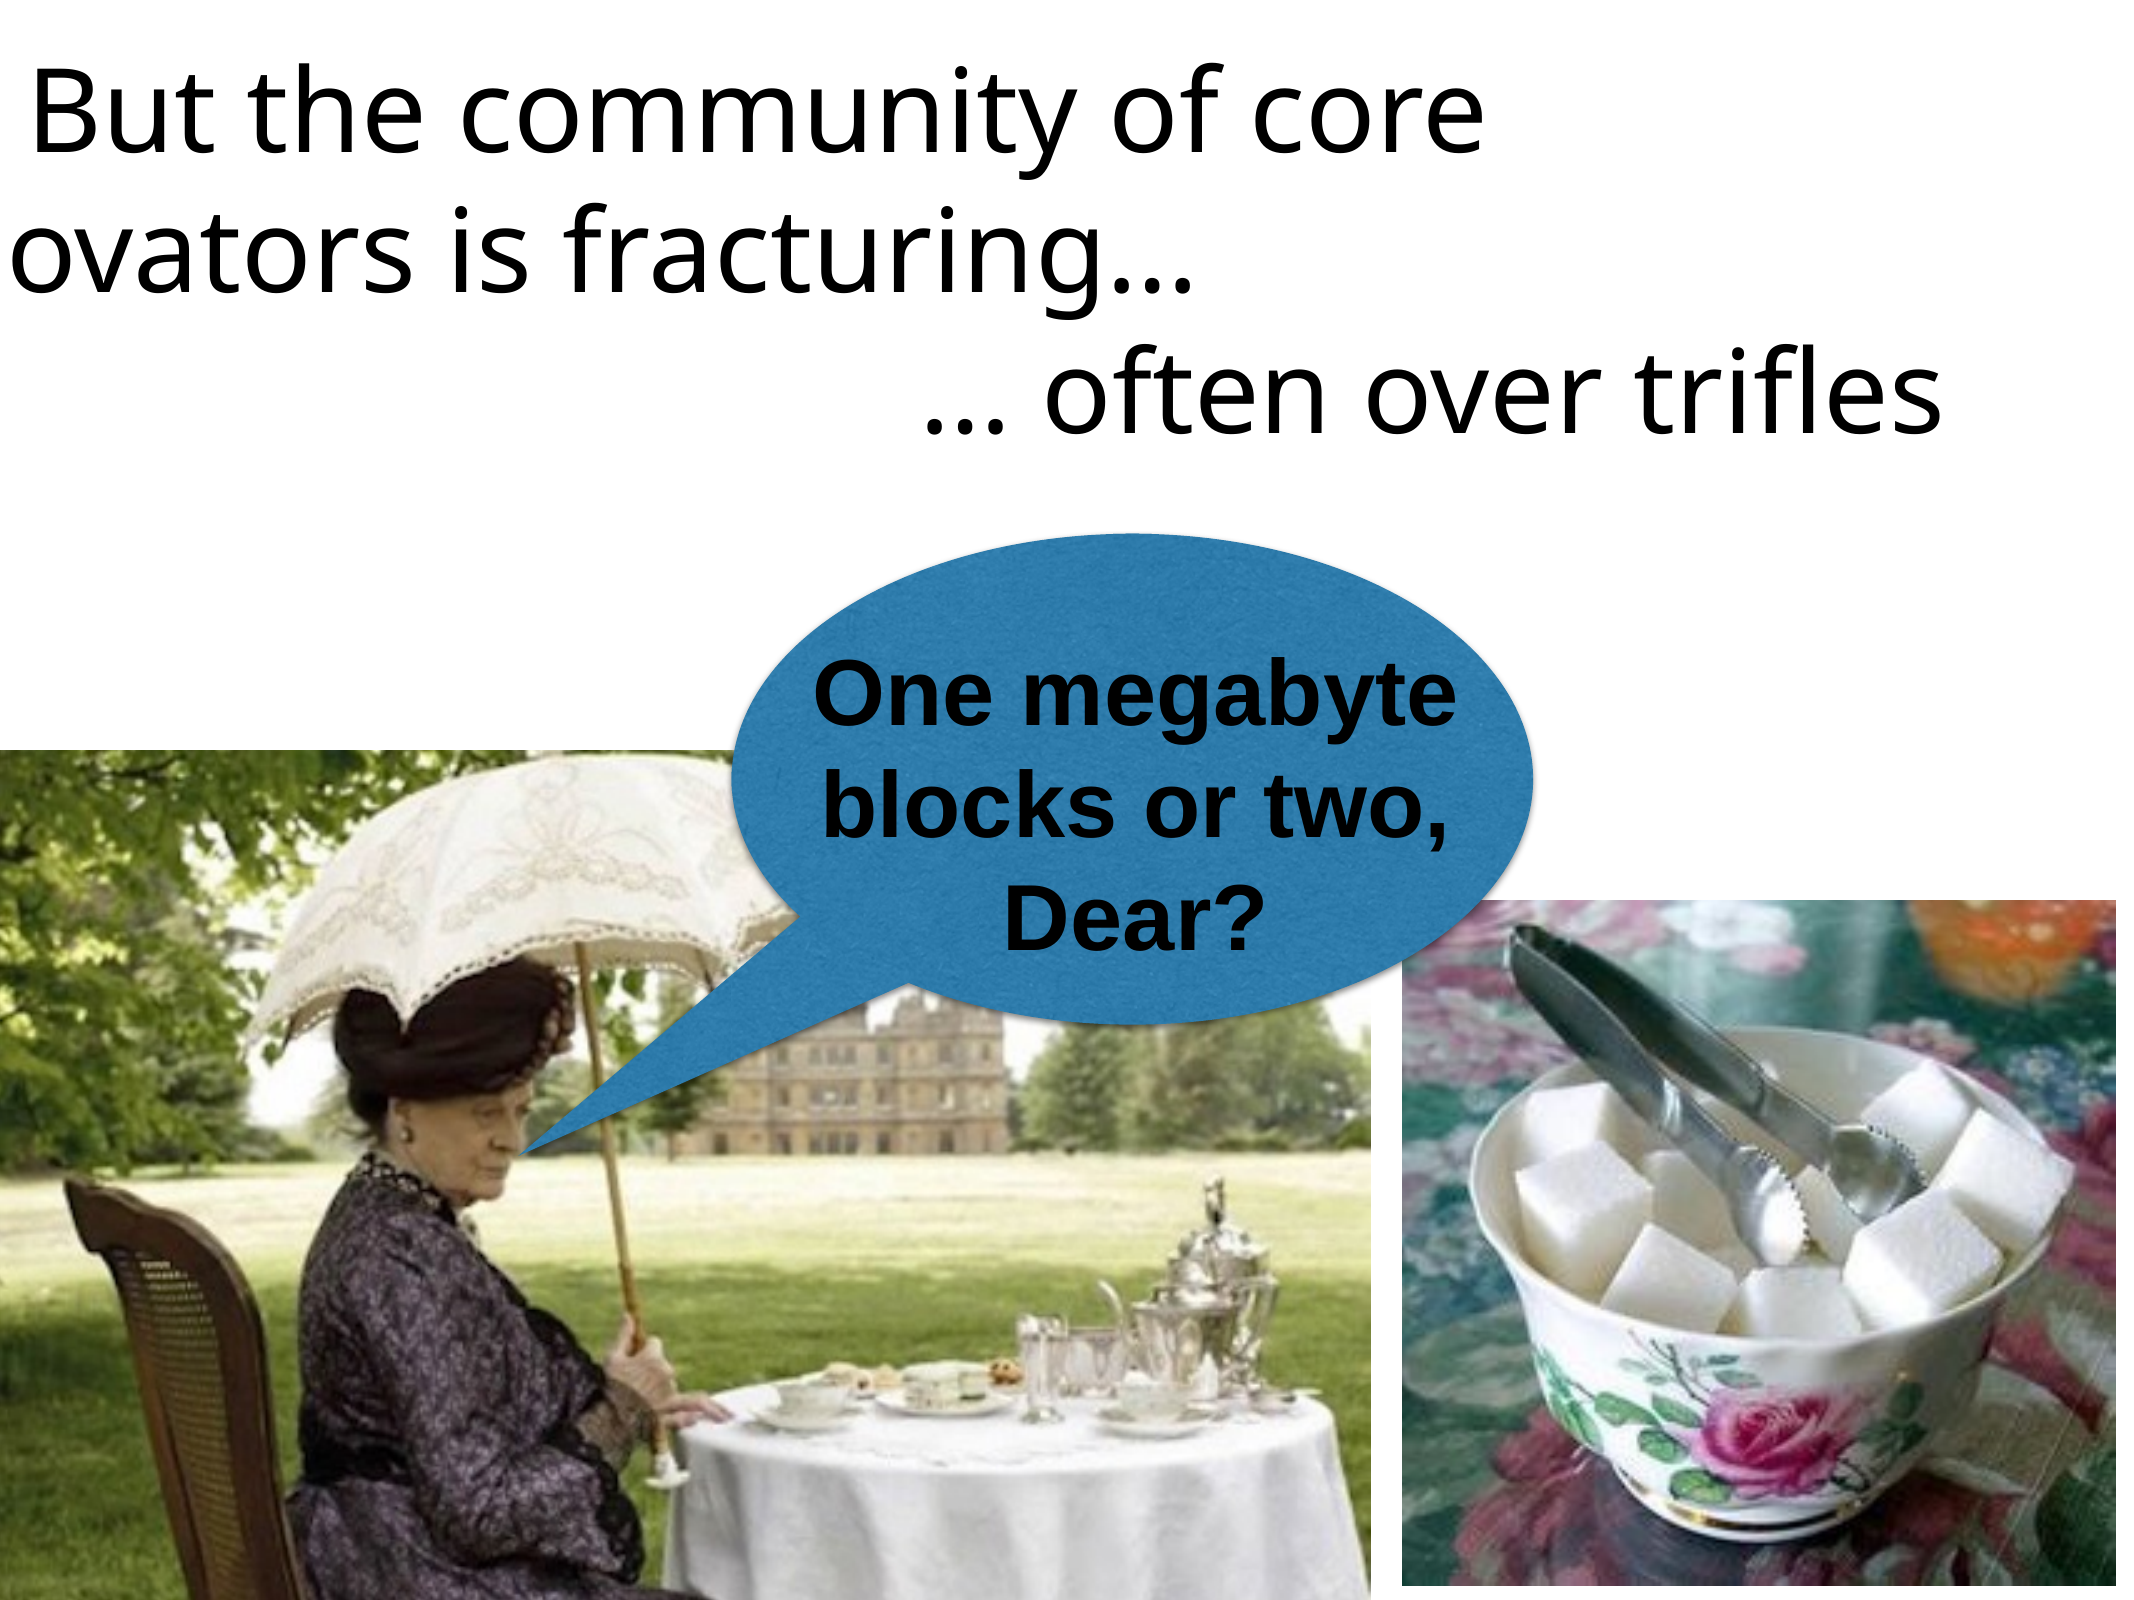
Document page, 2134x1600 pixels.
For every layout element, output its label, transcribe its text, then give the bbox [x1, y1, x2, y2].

title But the community of core innovators is fracturing… [0, 26, 1705, 325]
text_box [0, 533, 2116, 1600]
text_box … often over trifles [685, 308, 2134, 466]
